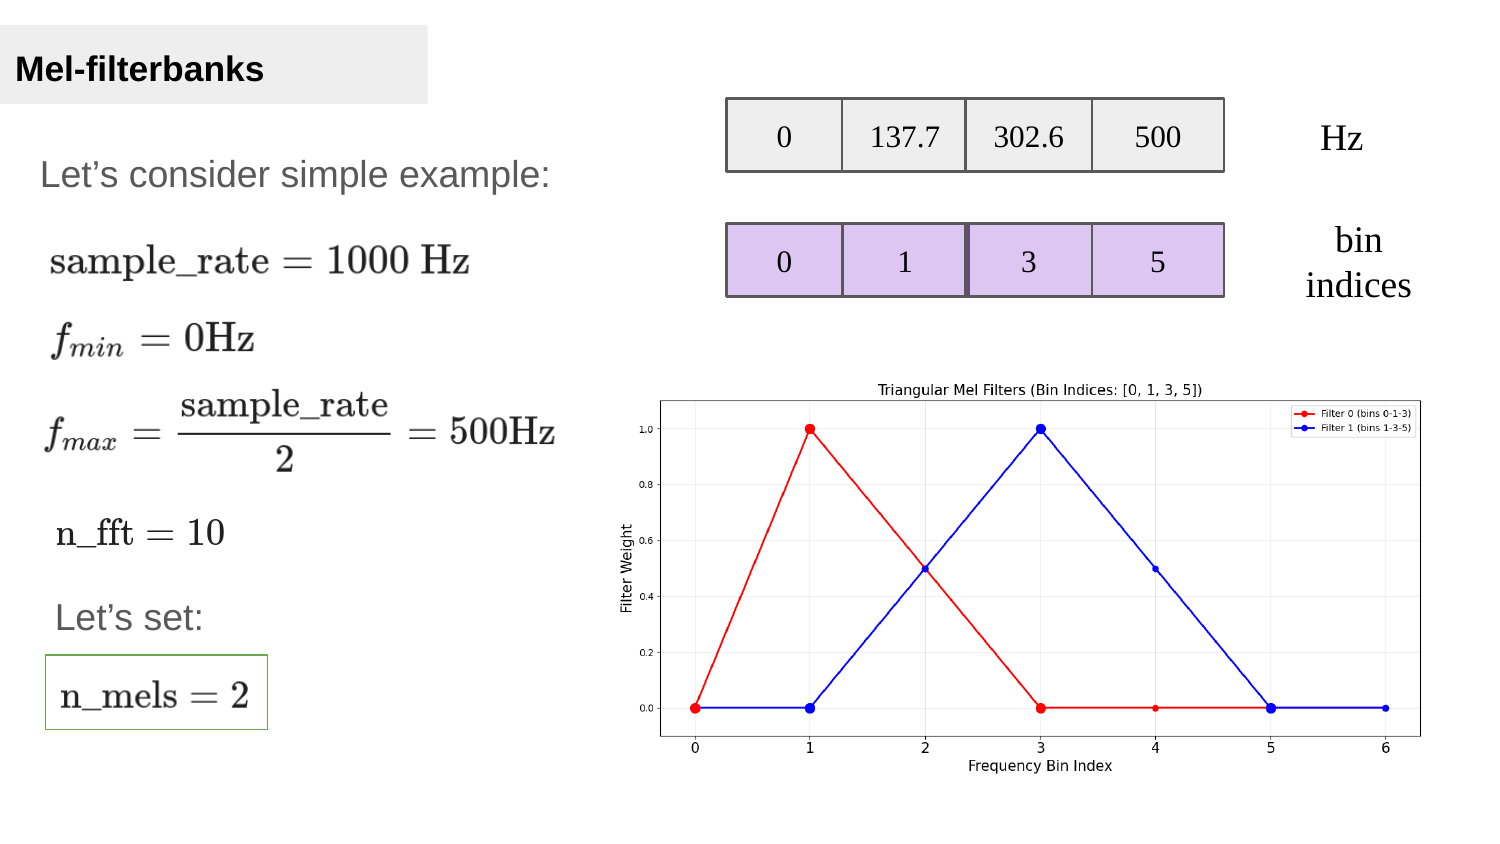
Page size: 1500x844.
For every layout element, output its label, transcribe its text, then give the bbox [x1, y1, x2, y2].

picture [613, 377, 1426, 781]
text_box bin indices [1282, 221, 1436, 300]
picture [39, 212, 487, 291]
picture [46, 655, 268, 729]
text_box 5 [1092, 223, 1225, 297]
picture [24, 383, 578, 485]
text_box 137.7 [842, 98, 965, 172]
text_box 302.6 [965, 98, 1092, 172]
text_box Mel-filterbanks [0, 24, 428, 104]
text_box 3 [965, 223, 1092, 297]
text_box 500 [1092, 98, 1225, 172]
picture [39, 498, 246, 564]
text_box Hz [1290, 107, 1394, 162]
text_box 0 [726, 98, 842, 172]
picture [39, 306, 274, 362]
text_box Let’s set: [39, 577, 238, 656]
text_box 1 [842, 223, 965, 297]
text_box Let’s consider simple example: [24, 134, 571, 213]
text_box 0 [726, 223, 842, 297]
